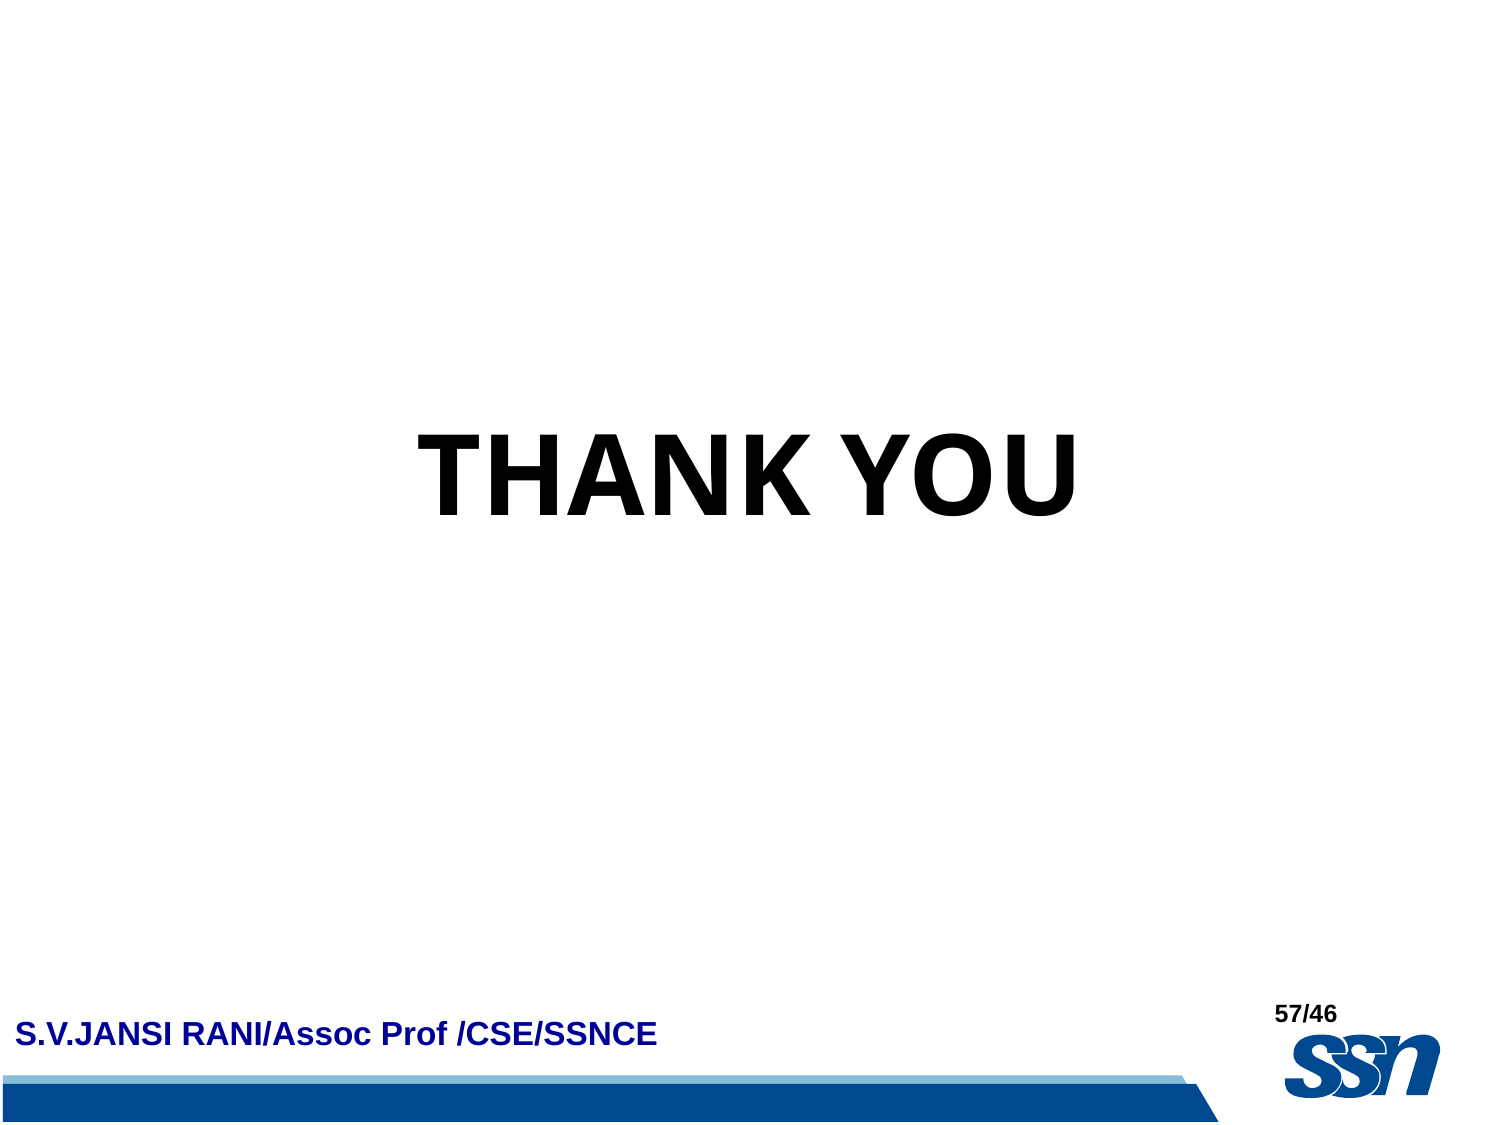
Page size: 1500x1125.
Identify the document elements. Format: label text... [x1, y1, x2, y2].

title THANK YOU [112, 349, 1388, 591]
